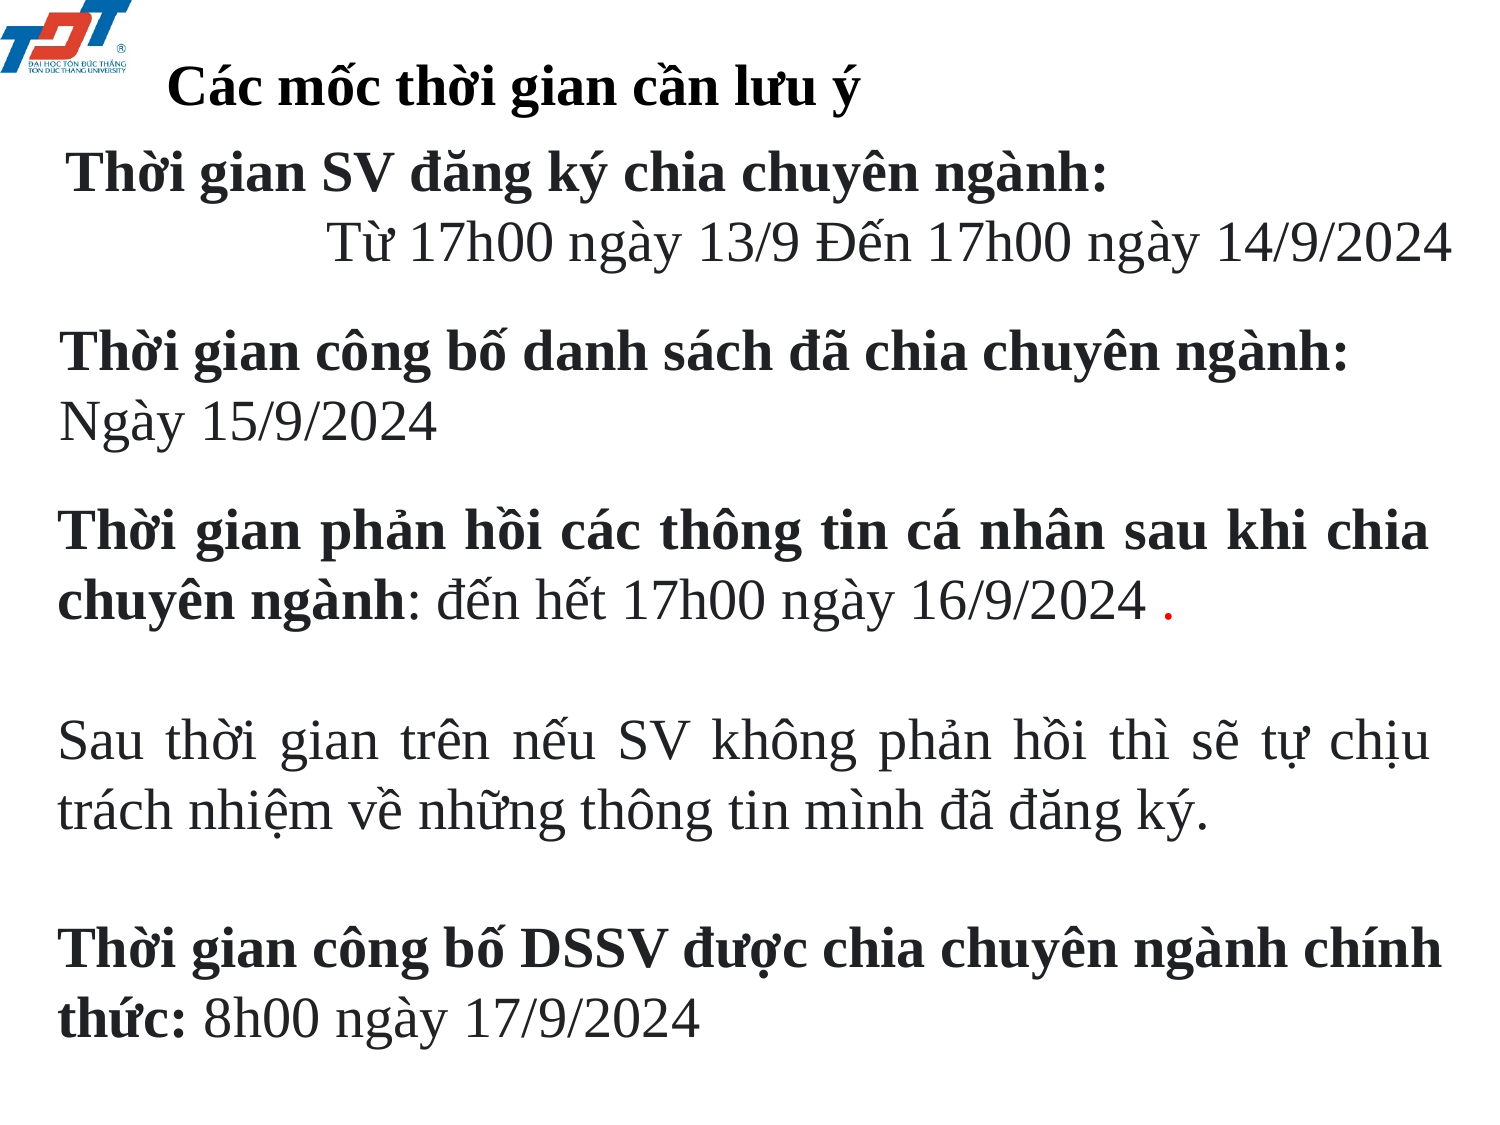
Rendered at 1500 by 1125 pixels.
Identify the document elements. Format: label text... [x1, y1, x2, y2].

text_box Thời gian phản hồi các thông tin cá nhân sau khi chia chuyên ngành: đến hết 17h00 ngày 16/9/2024 . Sau thời gian trên nếu SV không phản hồi thì sẽ tự chịu trách nhiệm về những thông tin mình đã đăng ký. [42, 484, 1446, 849]
text_box Thời gian SV đăng ký chia chuyên ngành: Từ 17h00 ngày 13/9 Đến 17h00 ngày 14/9/2024 [51, 126, 1488, 281]
picture [0, 0, 132, 73]
text_box Thời gian công bố danh sách đã chia chuyên ngành: Ngày 15/9/2024 [44, 305, 1494, 460]
text_box Thời gian công bố DSSV được chia chuyên ngành chính thức: 8h00 ngày 17/9/2024 [42, 901, 1482, 1057]
text_box Các mốc thời gian cần lưu ý [151, 39, 1433, 125]
